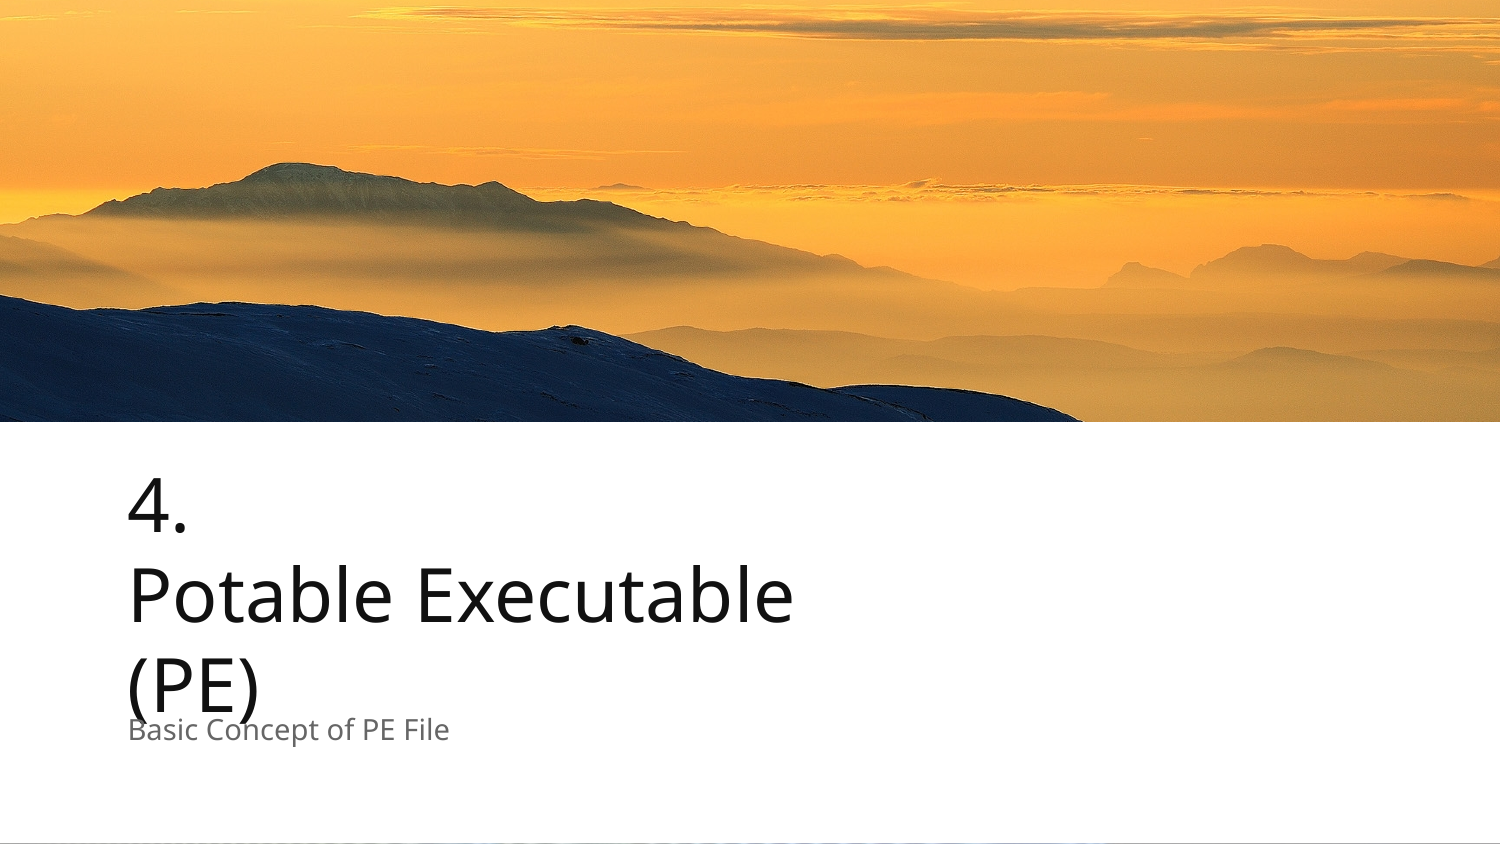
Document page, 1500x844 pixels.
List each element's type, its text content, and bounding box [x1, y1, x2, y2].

subtitle Basic Concept of PE File [112, 678, 861, 808]
title 4. Potable Executable (PE) [112, 497, 919, 688]
picture [0, 0, 1500, 422]
